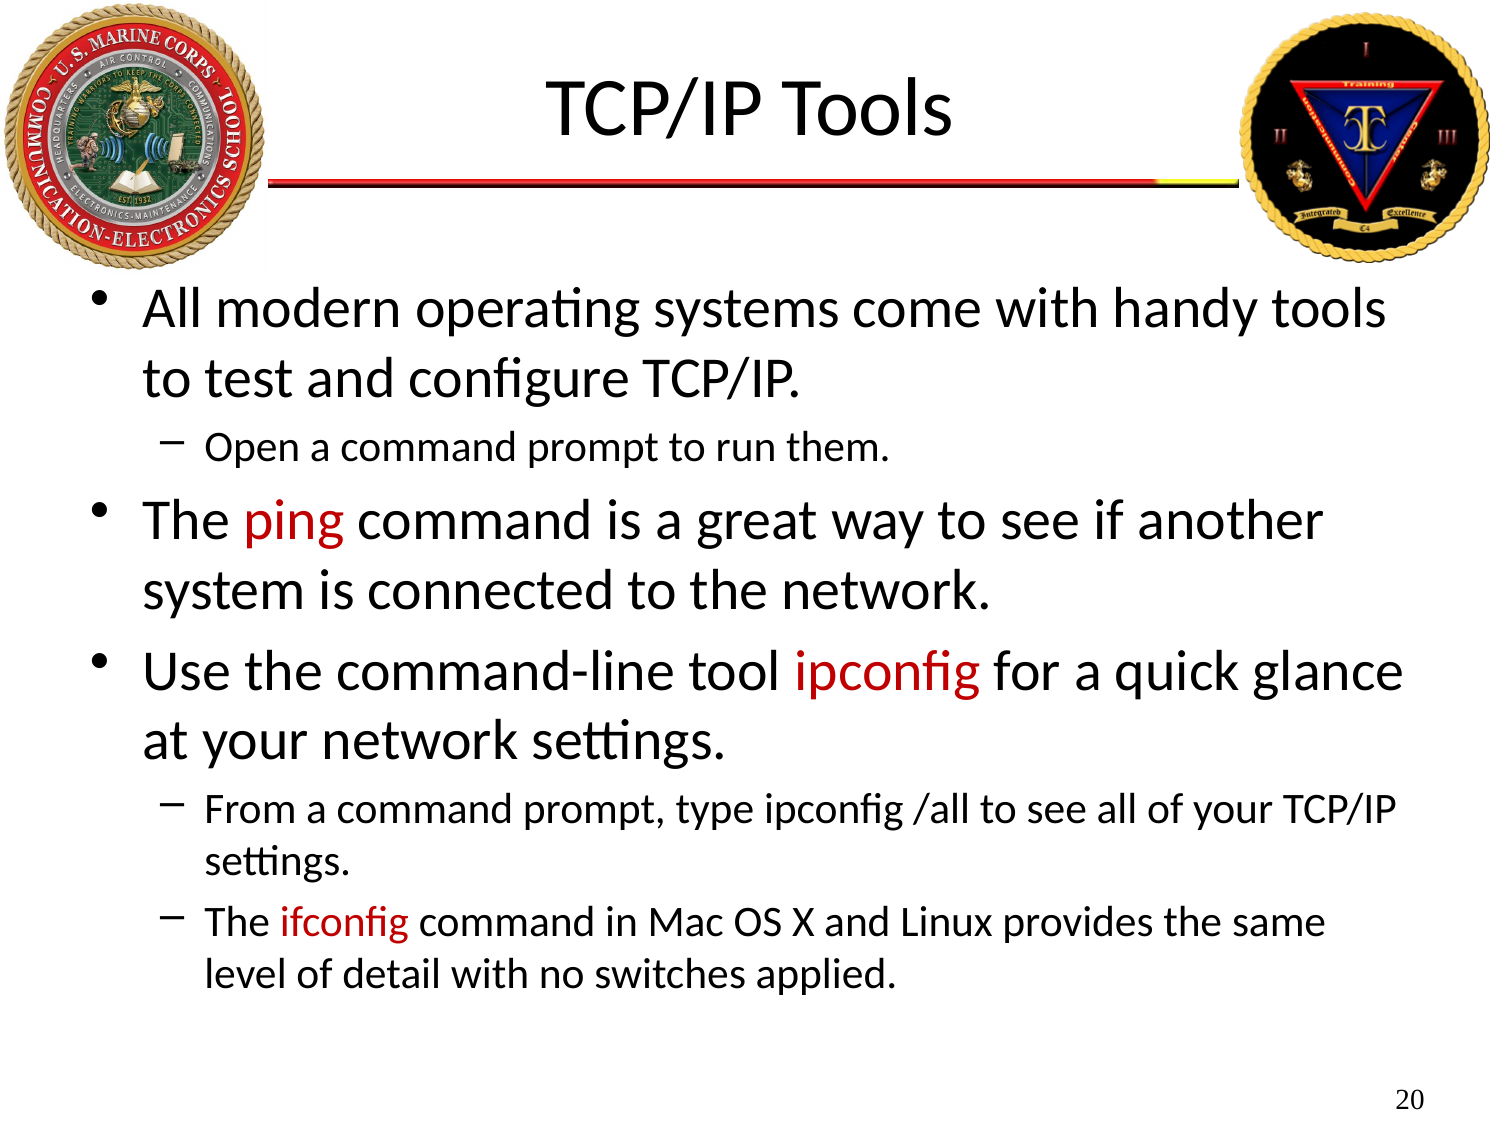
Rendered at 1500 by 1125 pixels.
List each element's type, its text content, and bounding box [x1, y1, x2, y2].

title TCP/IP Tools [75, 45, 1425, 233]
list All modern operating systems come with handy tools to test and configure TCP/IP. Open a command prompt to run them. The ping command is a great way to see if another system is connected to the network. Use the command-line tool ipconfig for a quick glance at your network settings. From a command prompt, type ipconfig /all to see all of your TCP/IP settings. The ifconfig command in Mac OS X and Linux provides the same level of detail with no switches applied. [75, 262, 1425, 1005]
picture [0, 0, 268, 274]
picture [1239, 12, 1490, 263]
